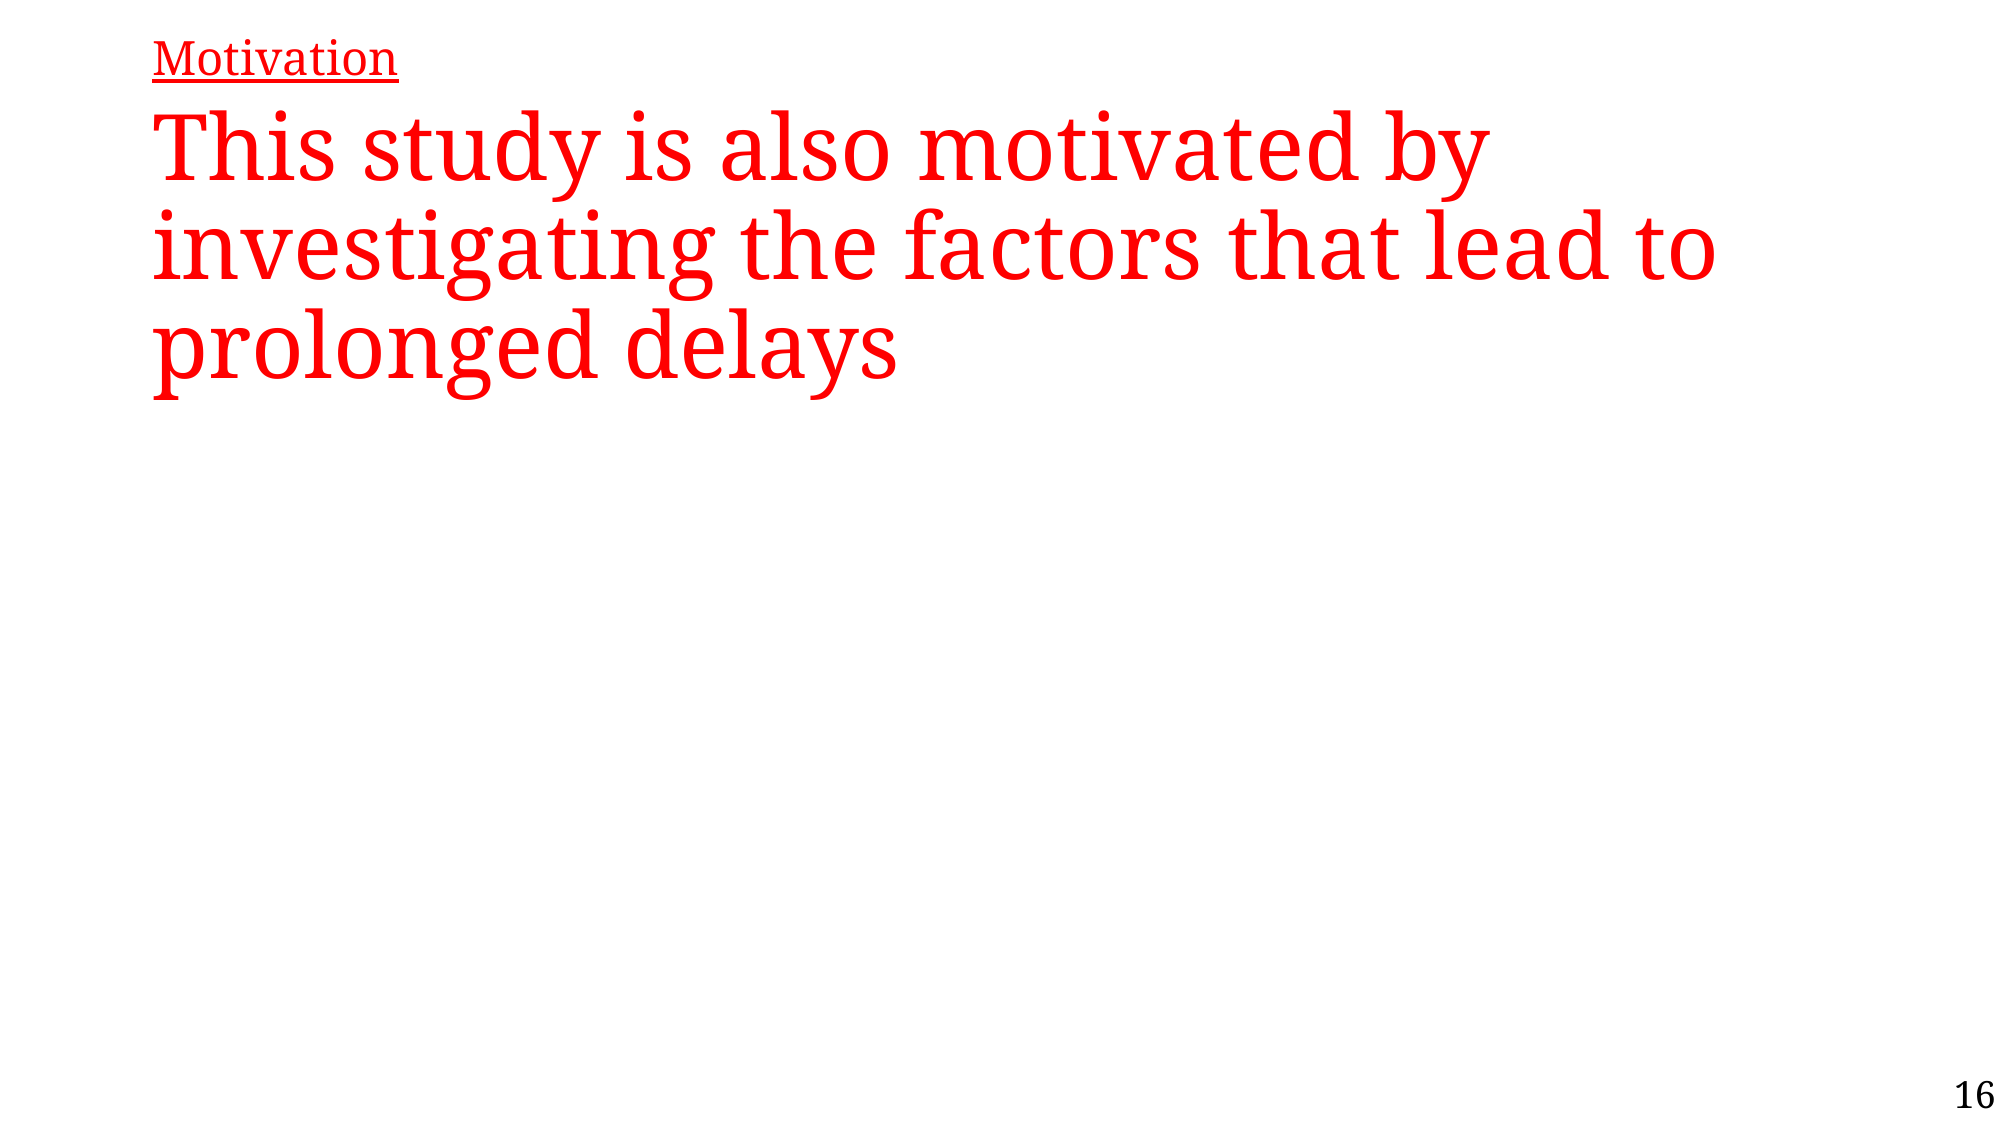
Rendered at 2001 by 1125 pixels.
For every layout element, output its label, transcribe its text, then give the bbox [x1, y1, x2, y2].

list Motivation [137, 27, 1863, 94]
text_box 16 [1939, 1063, 2000, 1124]
title This study is also motivated by investigating the factors that lead to prolonged delays [137, 94, 1863, 414]
